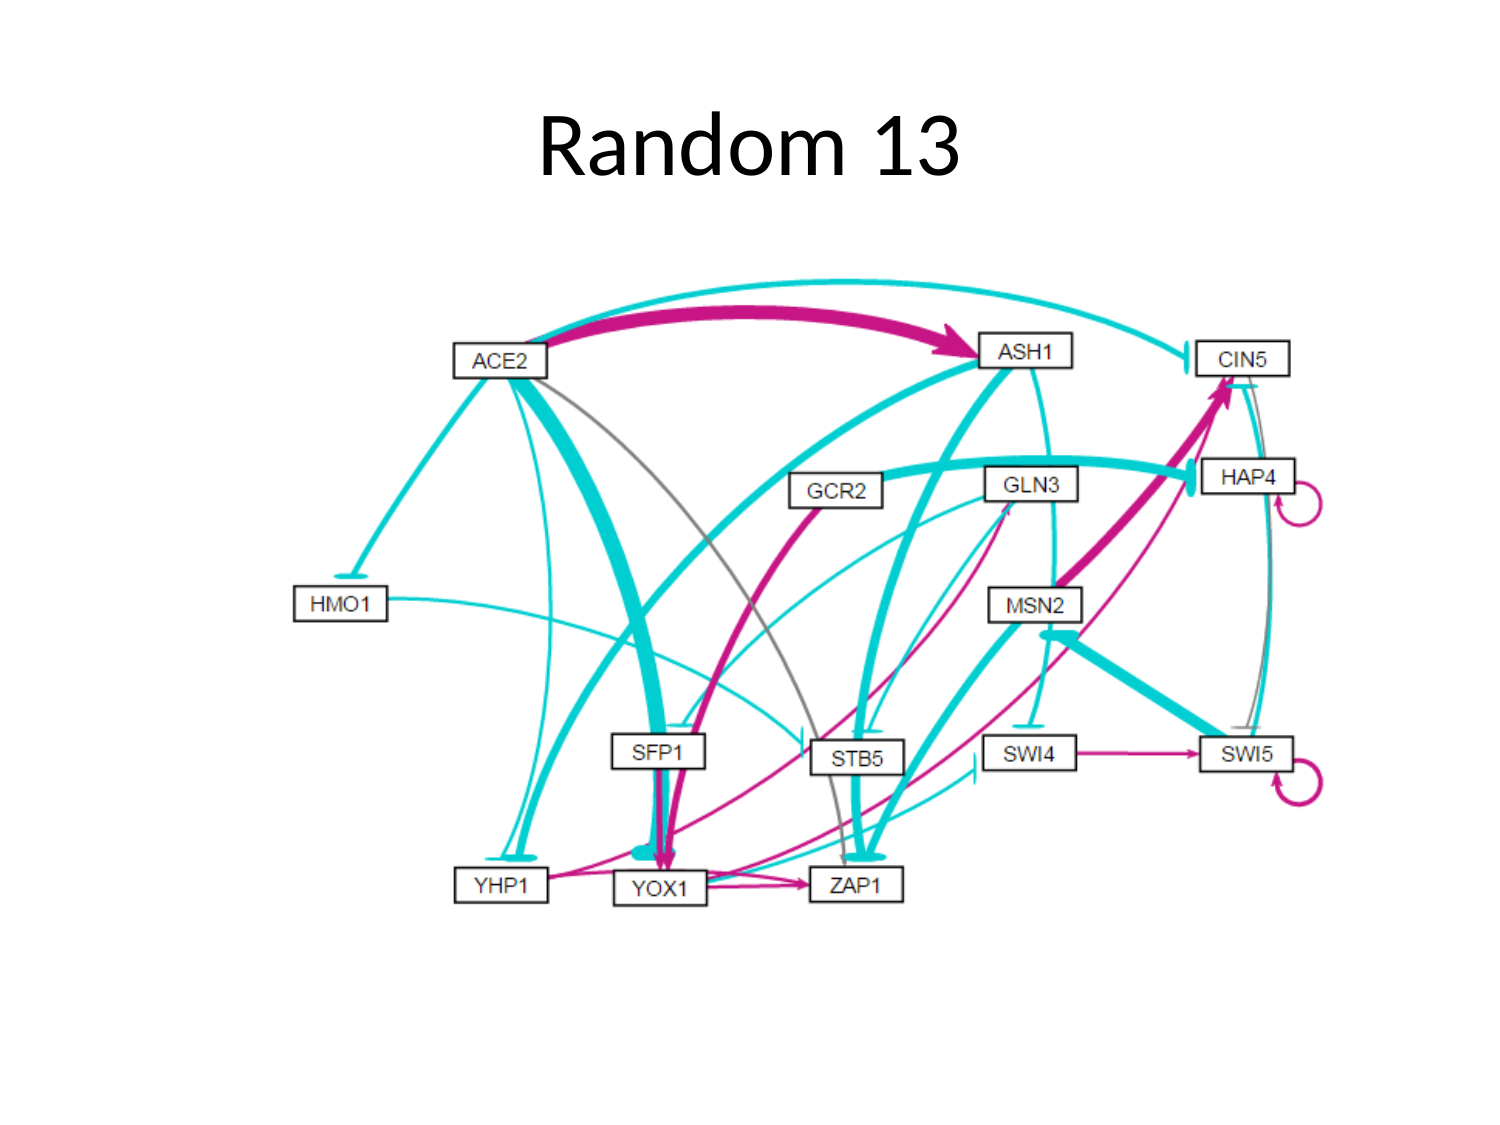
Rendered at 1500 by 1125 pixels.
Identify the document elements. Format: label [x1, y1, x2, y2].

title [75, 45, 1425, 233]
list [262, 262, 1326, 938]
